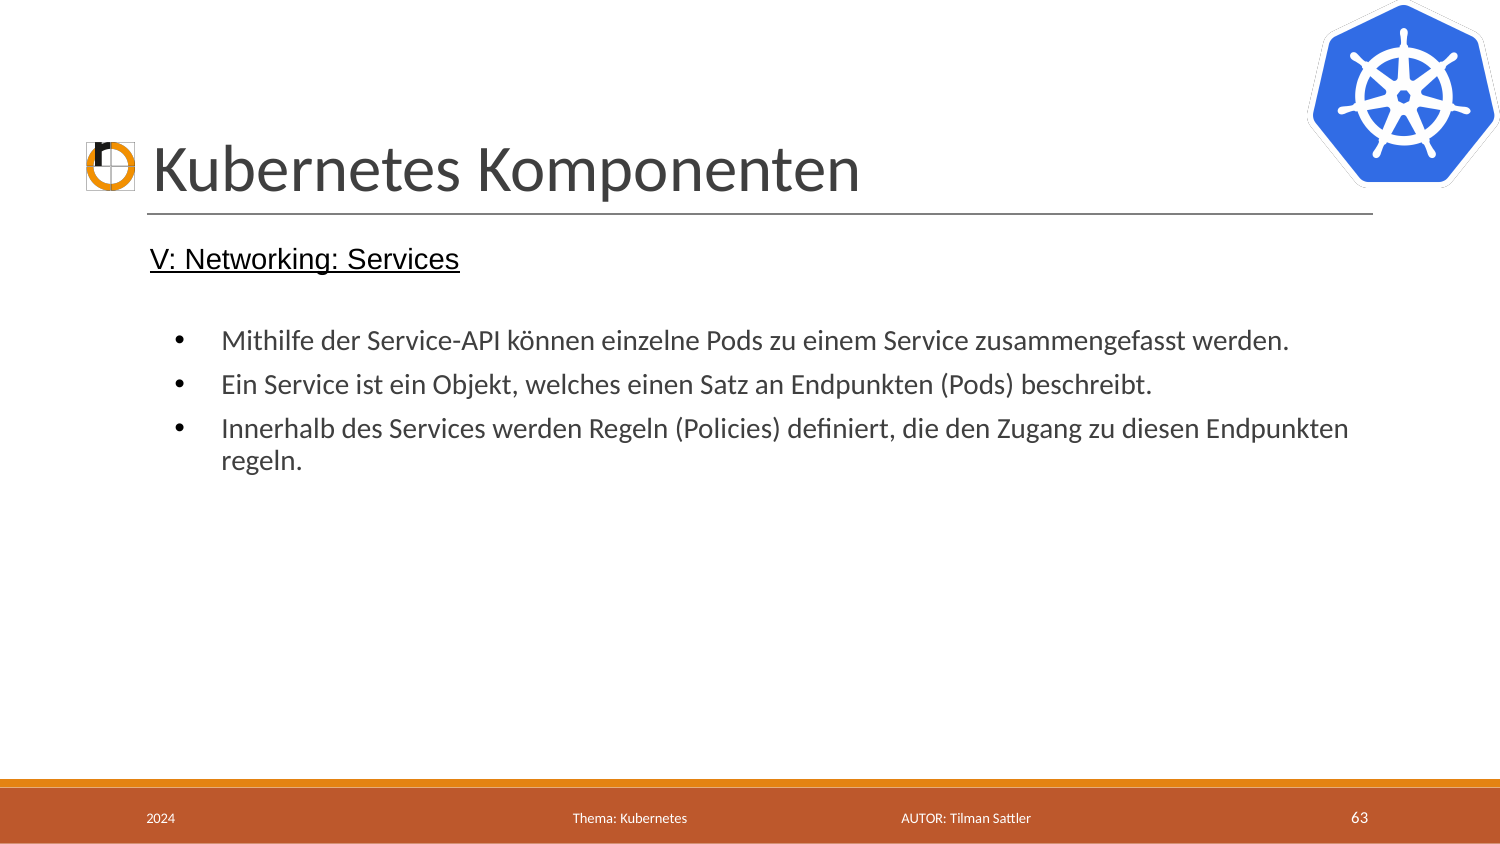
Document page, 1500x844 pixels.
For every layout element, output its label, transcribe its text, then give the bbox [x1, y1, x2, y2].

title Kubernetes Komponenten [141, 32, 1380, 211]
text_box V: Networking: Services [134, 233, 796, 283]
list Mithilfe der Service-API können einzelne Pods zu einem Service zusammengefasst werden. Ein Service ist ein Objekt, welches einen Satz an Endpunkten (Pods) beschreibt. Innerhalb des Services werden Regeln (Policies) definiert, die den Zugang zu diesen Endpunkten regeln. [135, 319, 1373, 723]
footer Thema: Kubernetes AUTOR: Tilman Sattler [453, 794, 1152, 840]
slide_number 63 [1218, 794, 1380, 840]
slide_number 2024 [135, 794, 440, 840]
picture [83, 141, 136, 191]
picture [1307, 0, 1500, 188]
